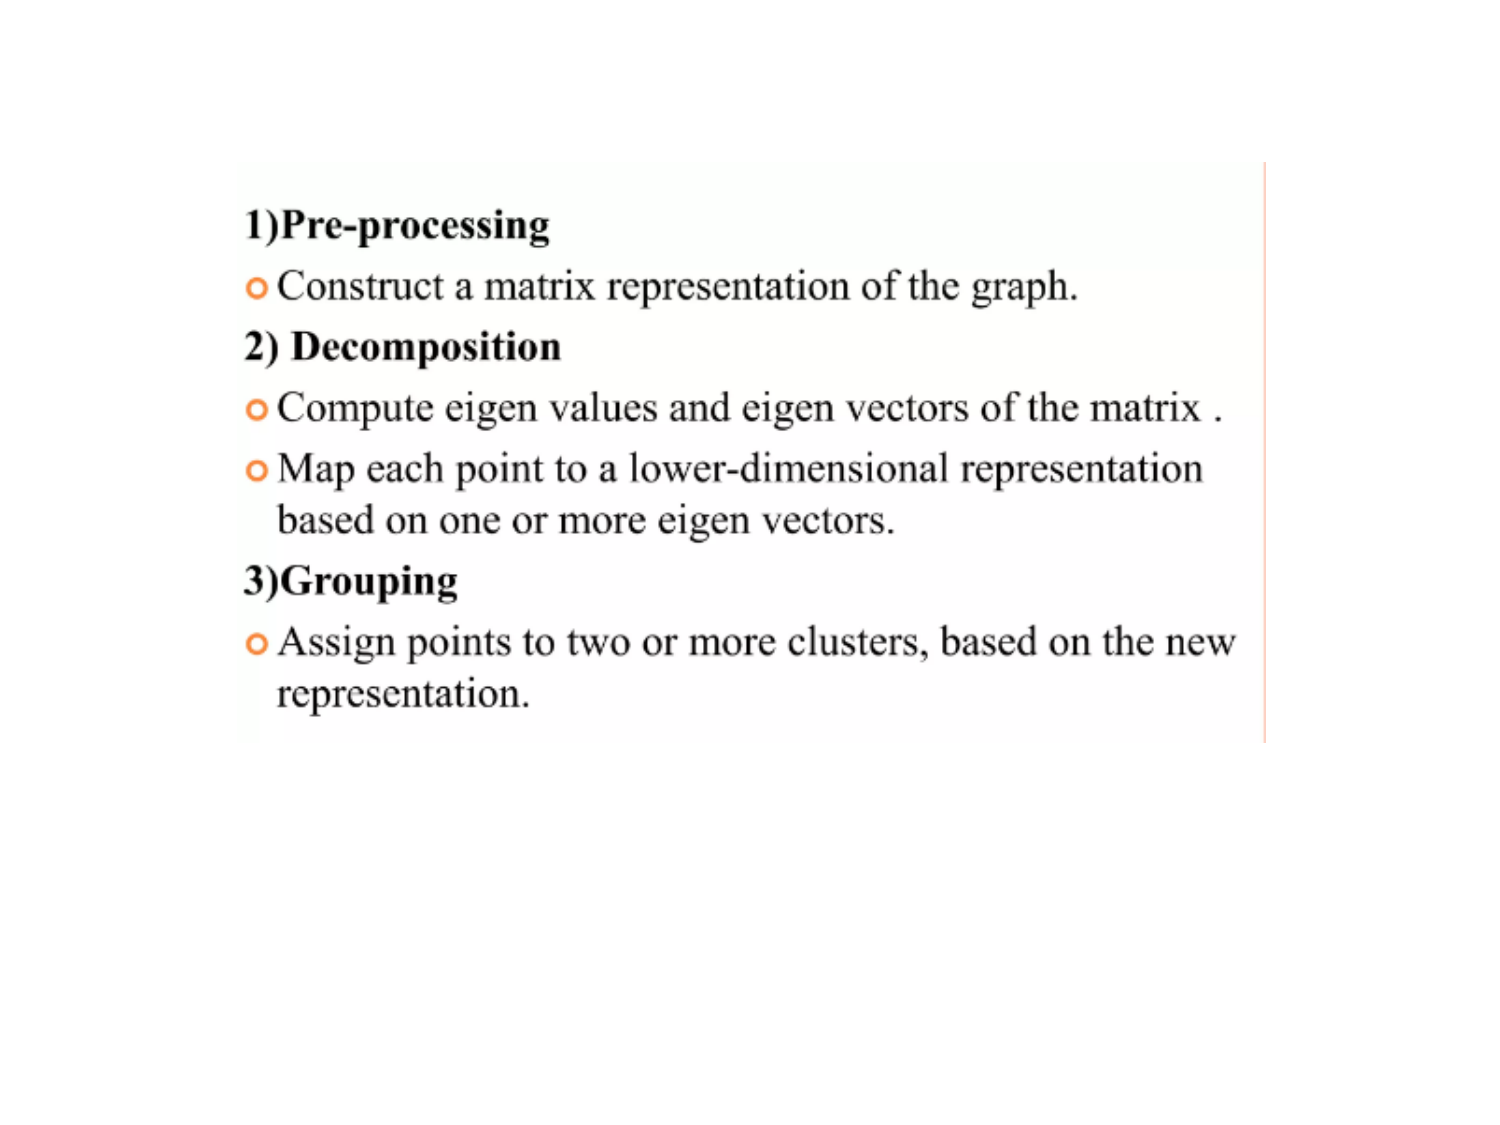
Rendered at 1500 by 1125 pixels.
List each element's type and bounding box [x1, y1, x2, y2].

picture [237, 162, 1267, 744]
